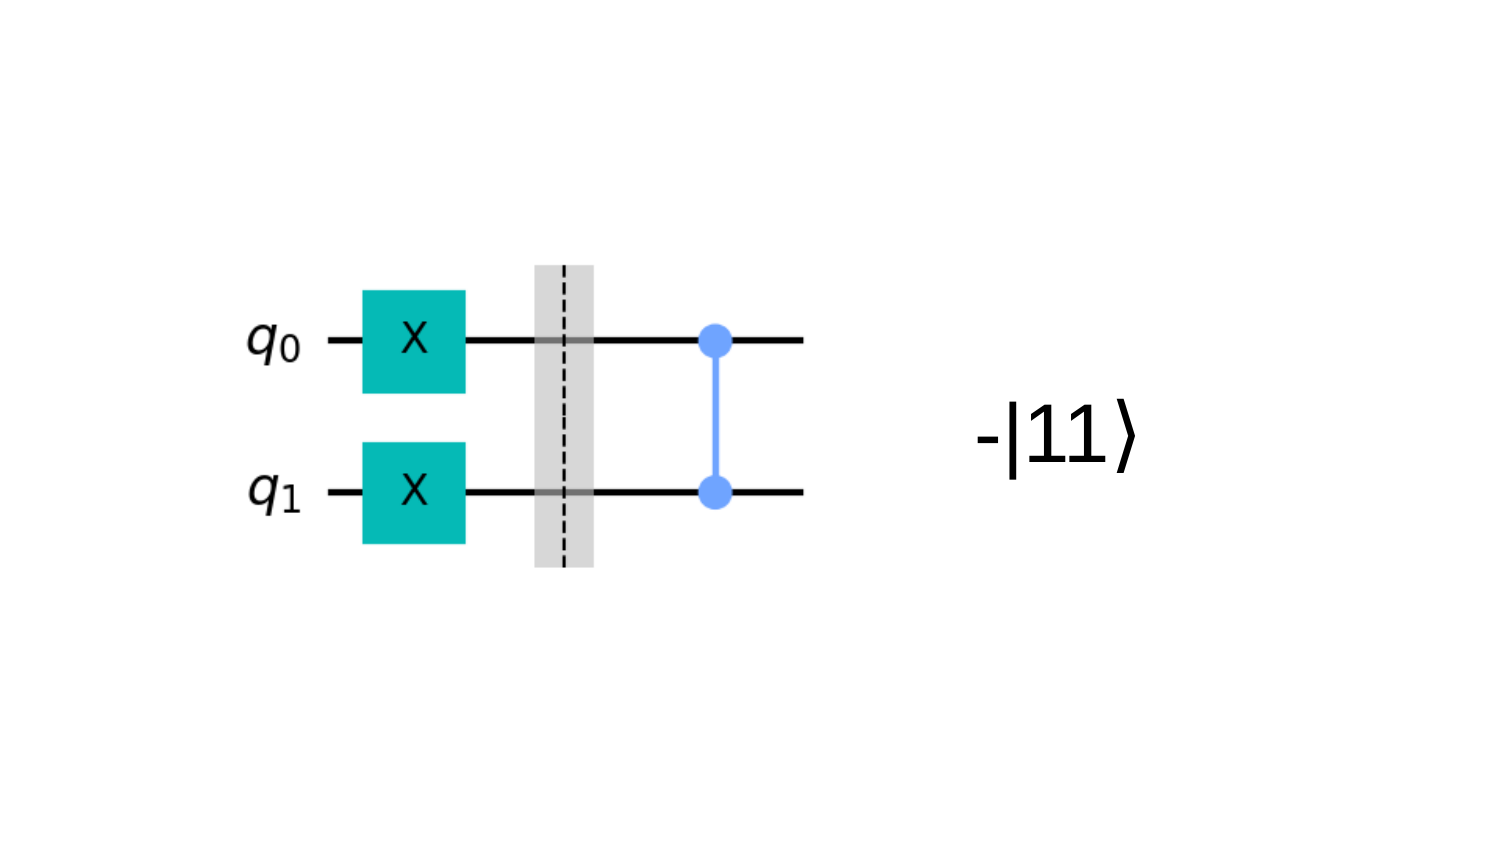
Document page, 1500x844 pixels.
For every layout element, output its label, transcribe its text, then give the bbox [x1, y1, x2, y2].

text_box -|11⟩ [865, 349, 1253, 510]
picture [121, 198, 839, 607]
